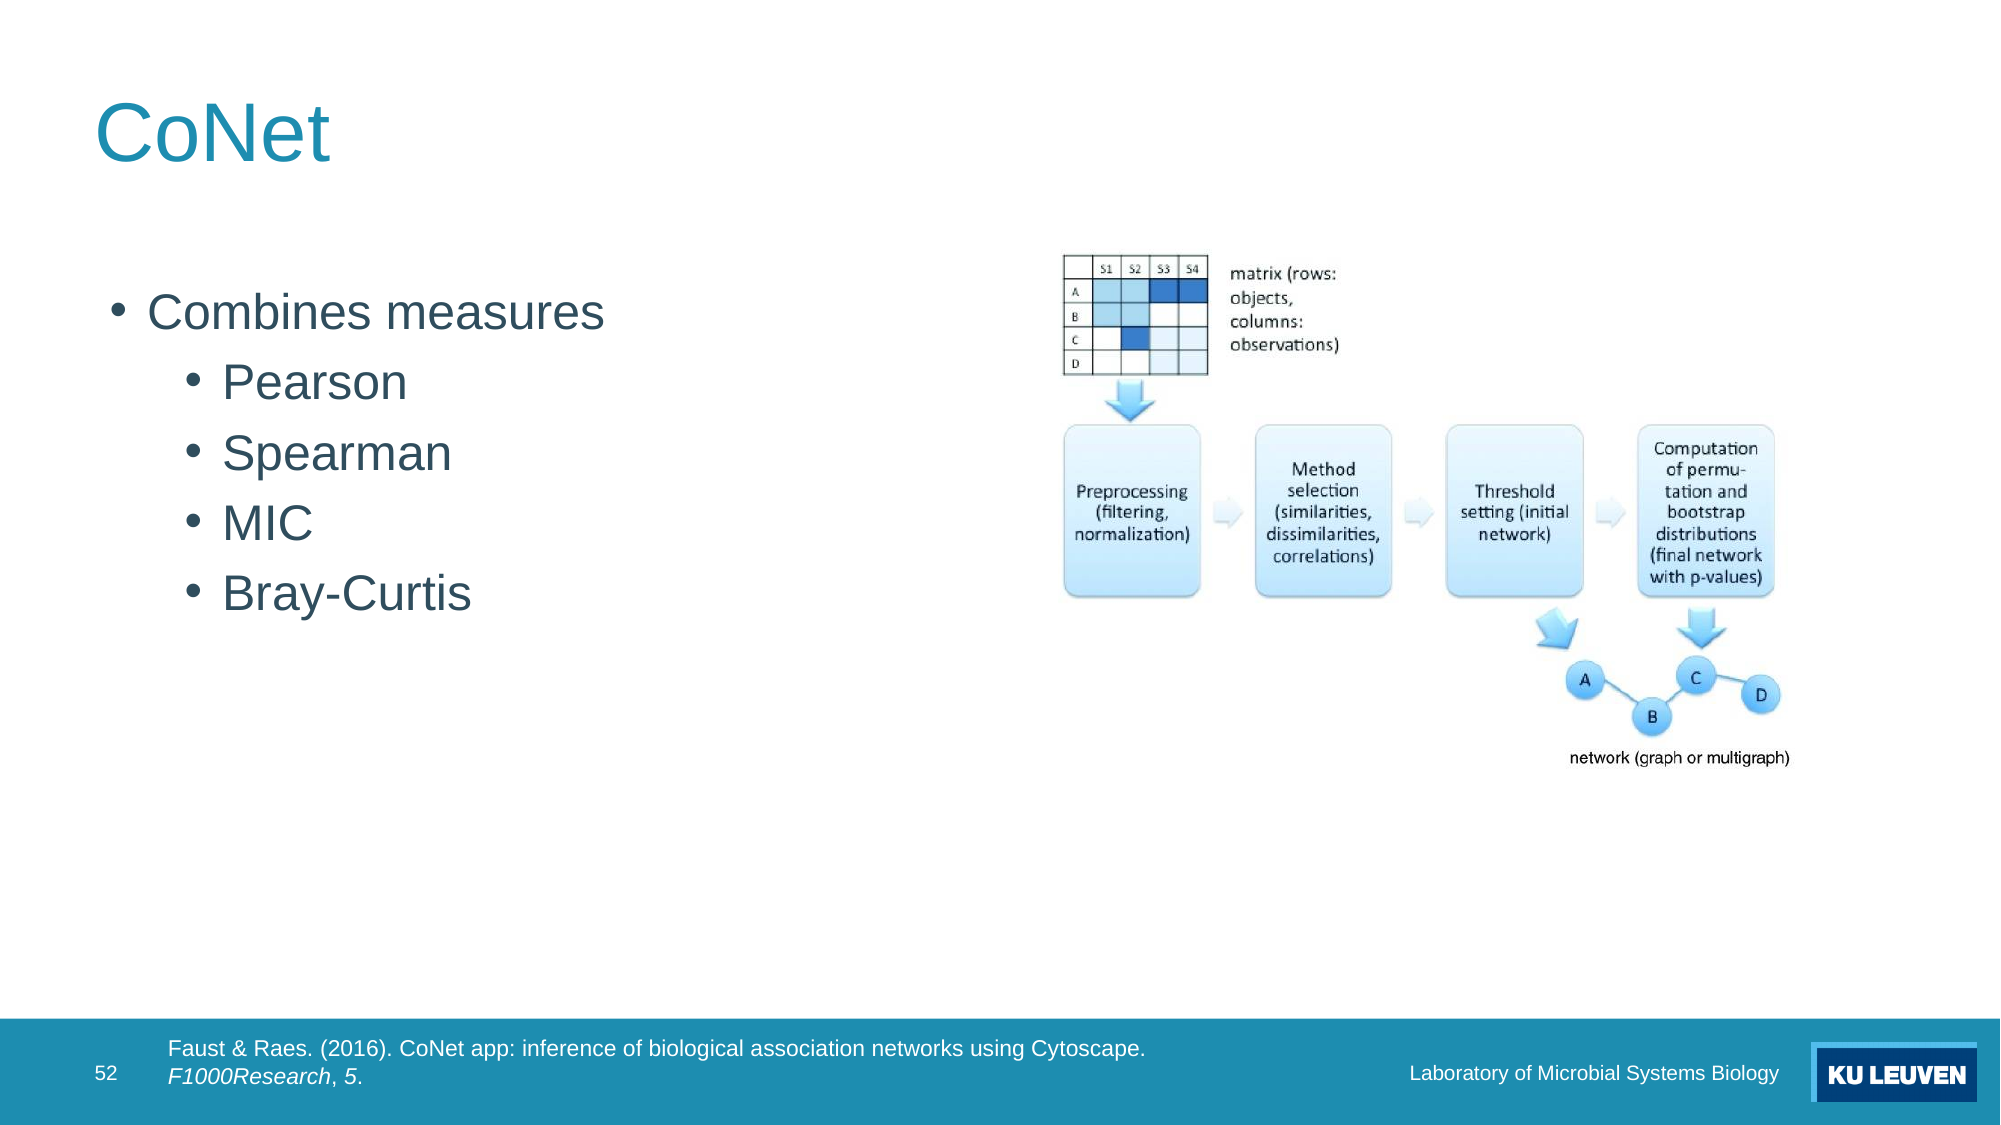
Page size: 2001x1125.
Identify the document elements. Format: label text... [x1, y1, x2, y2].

picture [1058, 248, 1802, 776]
list Combines measures Pearson Spearman MIC Bray-Curtis [94, 271, 1906, 1004]
title CoNet [94, 33, 1906, 223]
footer Laboratory of Microbial Systems Biology [989, 1018, 1809, 1125]
picture [1811, 1042, 1977, 1102]
text_box Faust & Raes. (2016). CoNet app: inference of biological association networks using Cytoscape. F1000Research, 5. [153, 1026, 1187, 1097]
slide_number 52 [94, 1018, 201, 1125]
